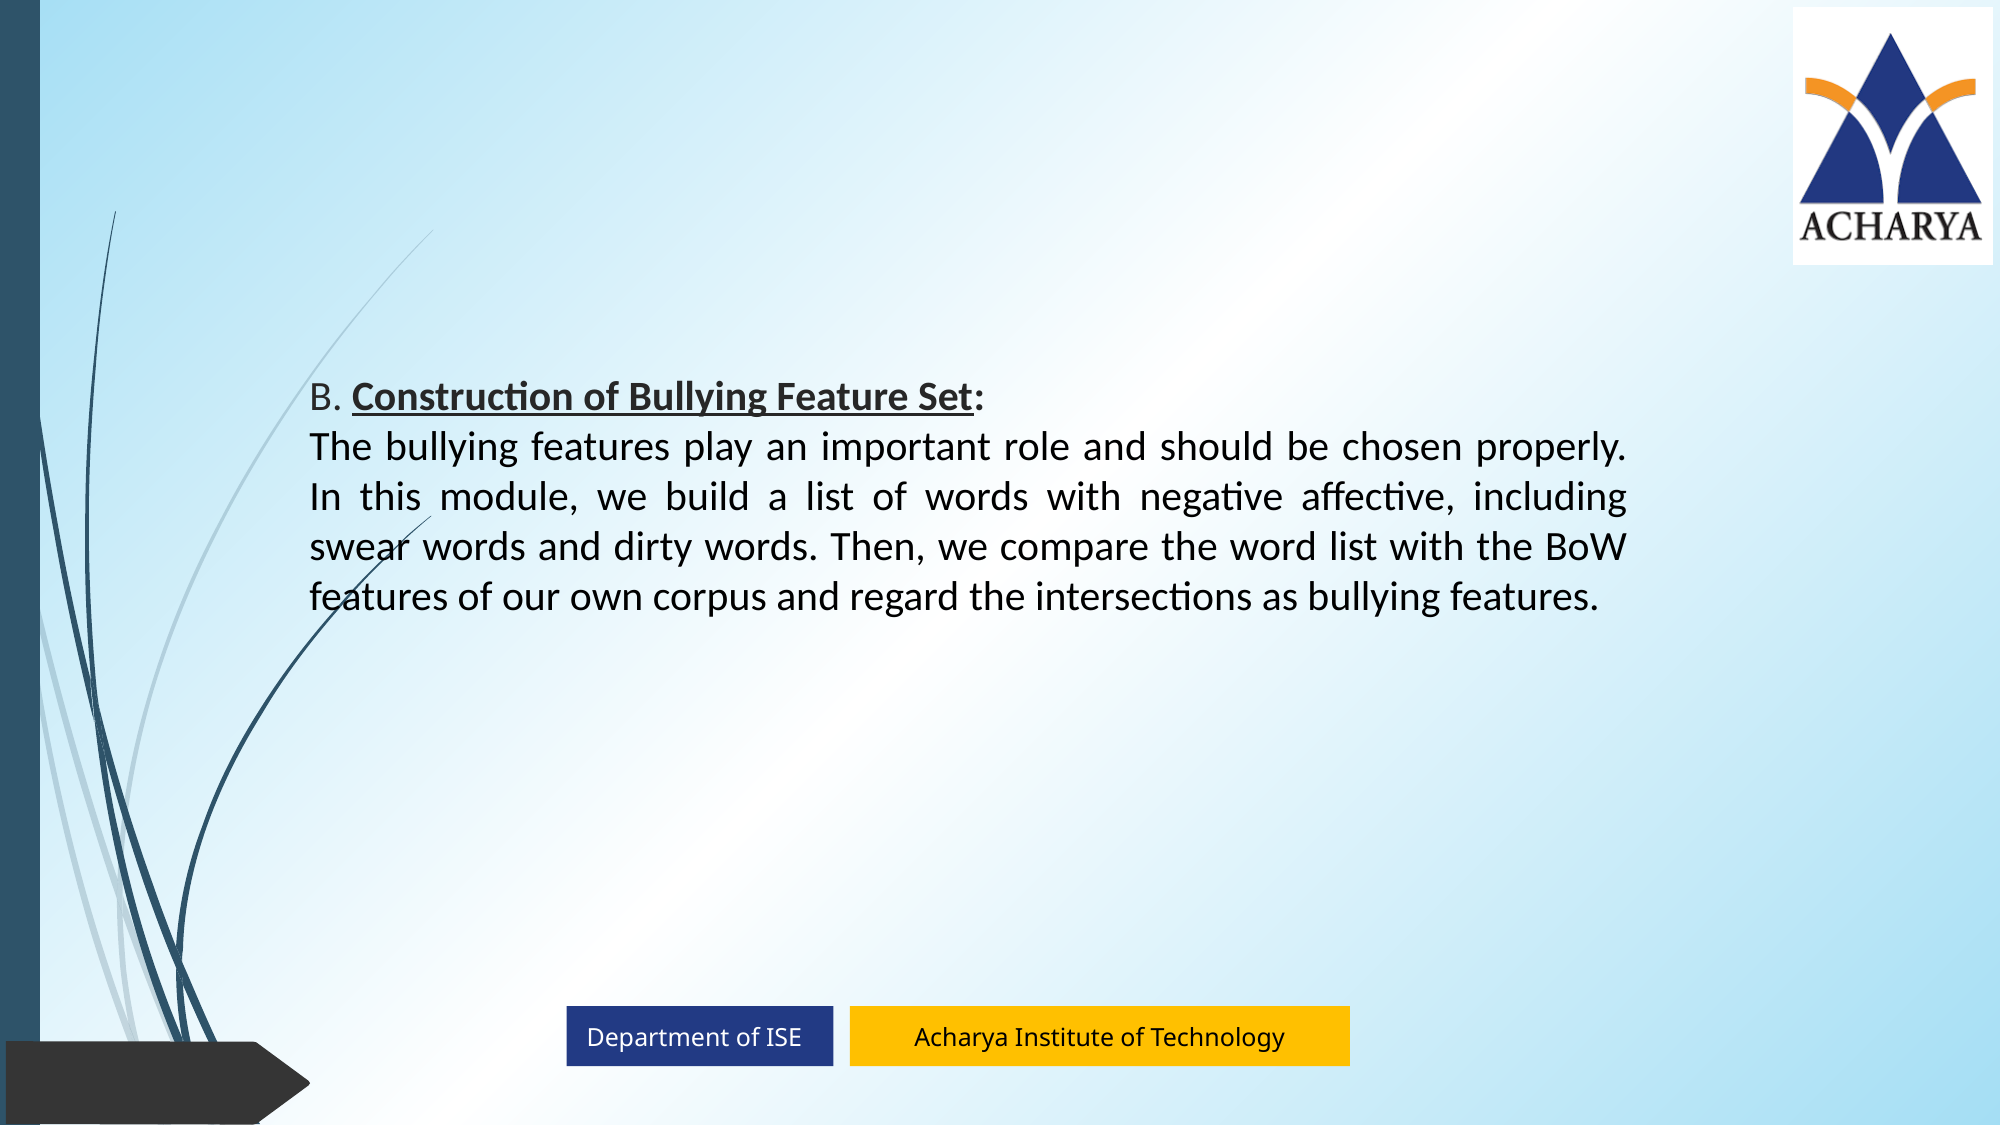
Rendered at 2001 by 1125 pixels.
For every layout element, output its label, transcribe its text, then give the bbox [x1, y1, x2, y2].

text_box B. Construction of Bullying Feature Set: The bullying features play an important role and should be chosen properly. In this module, we build a list of words with negative affective, including swear words and dirty words. Then, we compare the word list with the BoW features of our own corpus and regard the intersections as bullying features. [294, 361, 1643, 627]
picture [1793, 7, 1993, 265]
